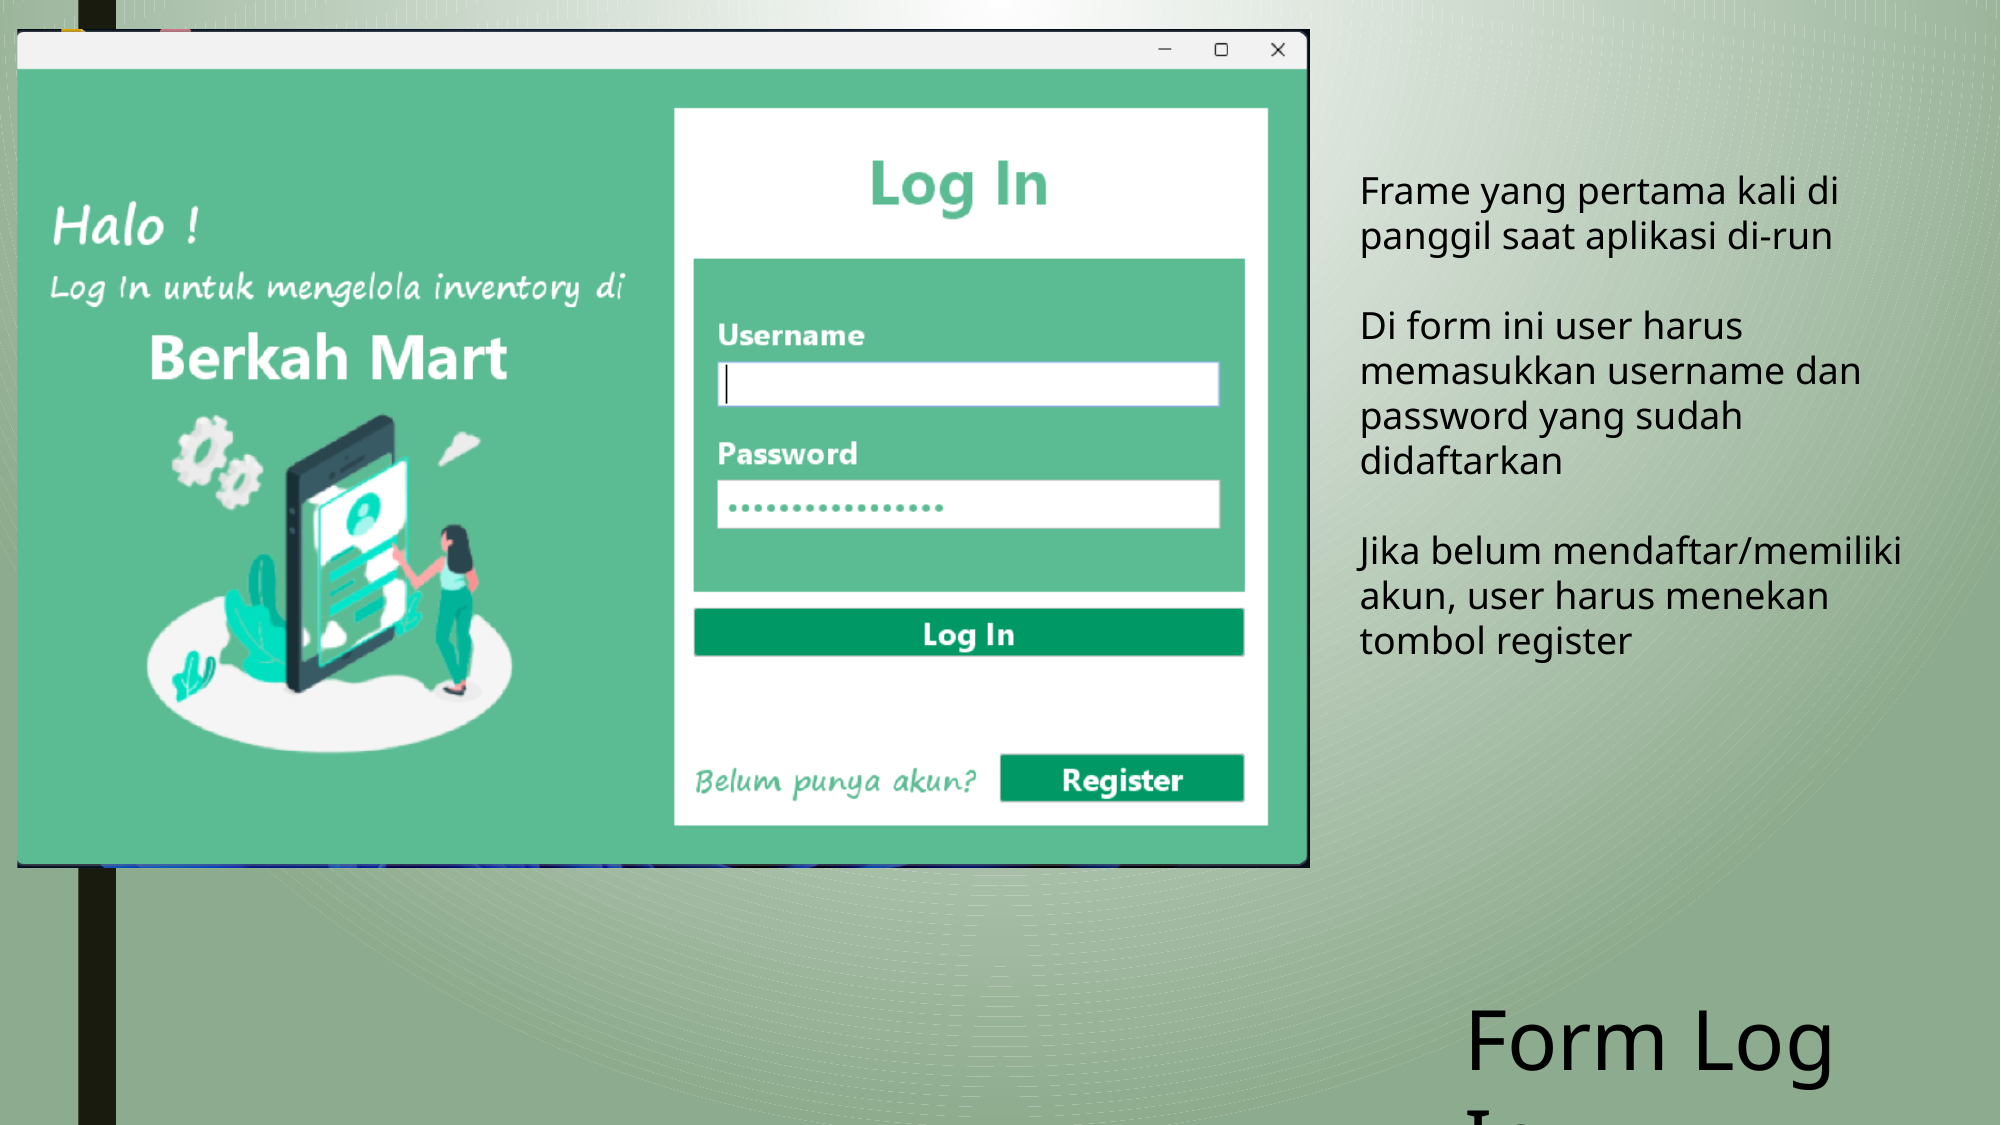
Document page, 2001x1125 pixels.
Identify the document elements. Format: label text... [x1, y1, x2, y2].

text_box Form Log In [1449, 979, 1950, 1125]
picture [17, 29, 1310, 868]
text_box Frame yang pertama kali di panggil saat aplikasi di-run Di form ini user harus memasukkan username dan password yang sudah didaftarkan Jika belum mendaftar/memiliki akun, user harus menekan tombol register [1344, 160, 1964, 670]
